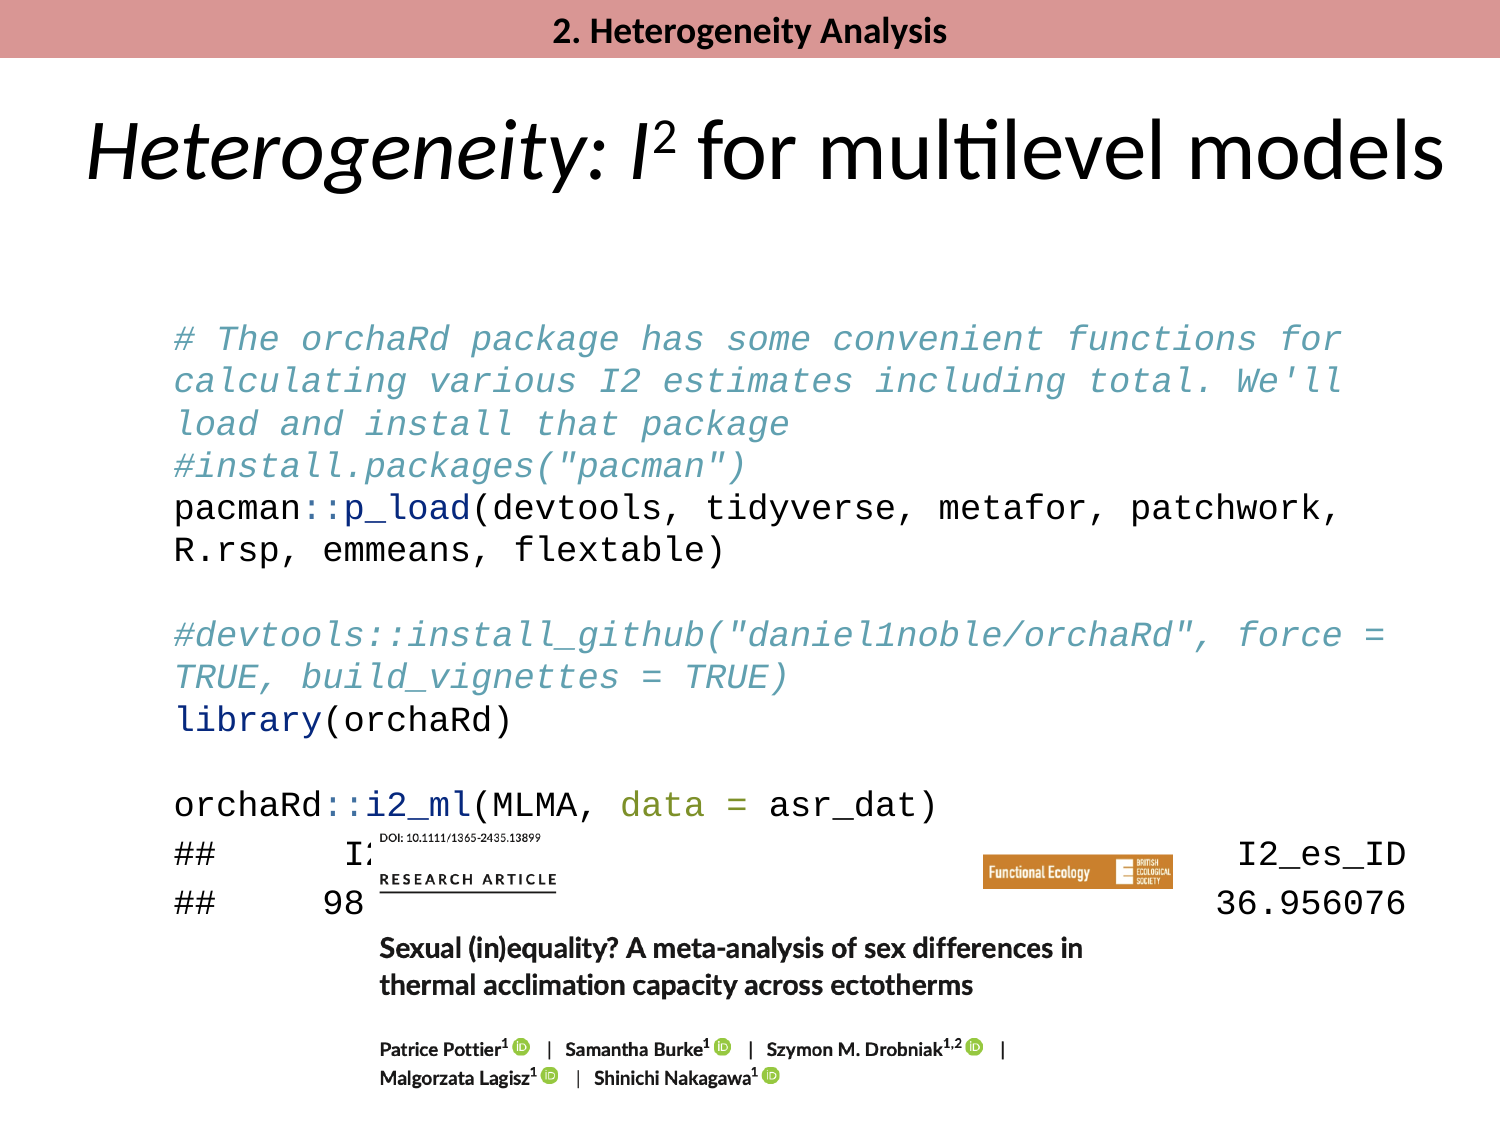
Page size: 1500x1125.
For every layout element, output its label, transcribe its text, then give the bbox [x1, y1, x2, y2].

text_box Heterogeneity: I2 for multilevel models [46, 58, 1485, 254]
picture [370, 827, 1183, 1100]
text_box 2. Heterogeneity Analysis [0, 0, 1500, 58]
